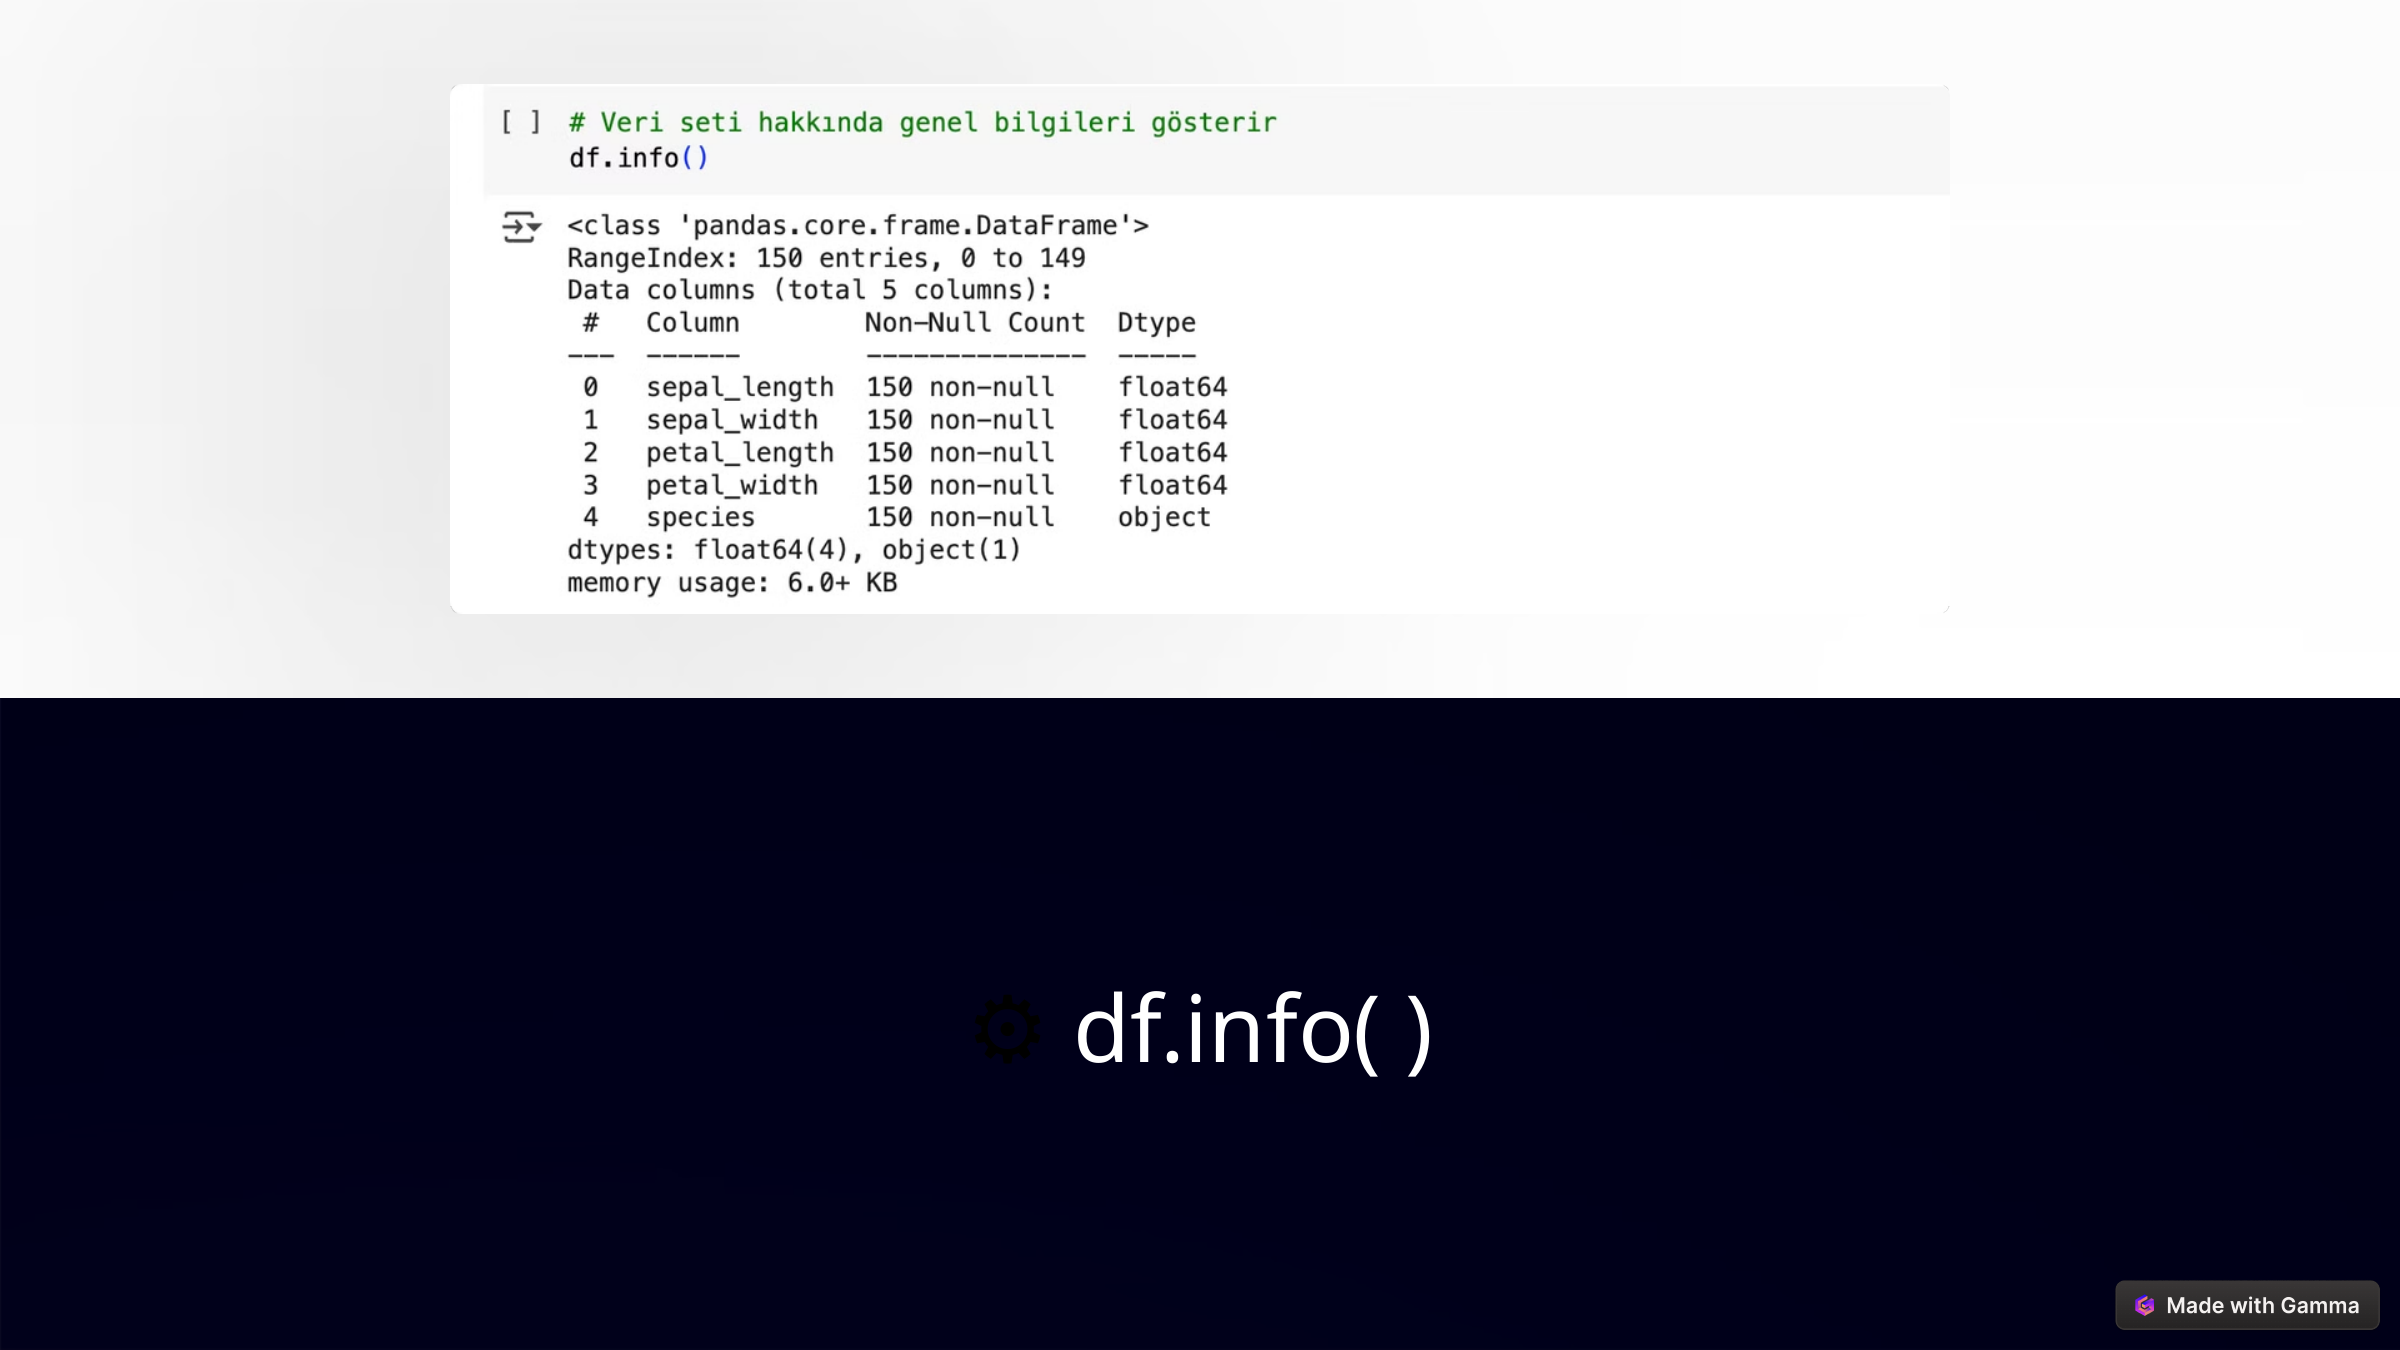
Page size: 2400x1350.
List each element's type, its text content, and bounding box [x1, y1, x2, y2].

picture [2106, 1271, 2389, 1339]
text_box ⚙️ df.info( ) [734, 965, 1666, 1082]
picture [0, 0, 2400, 698]
